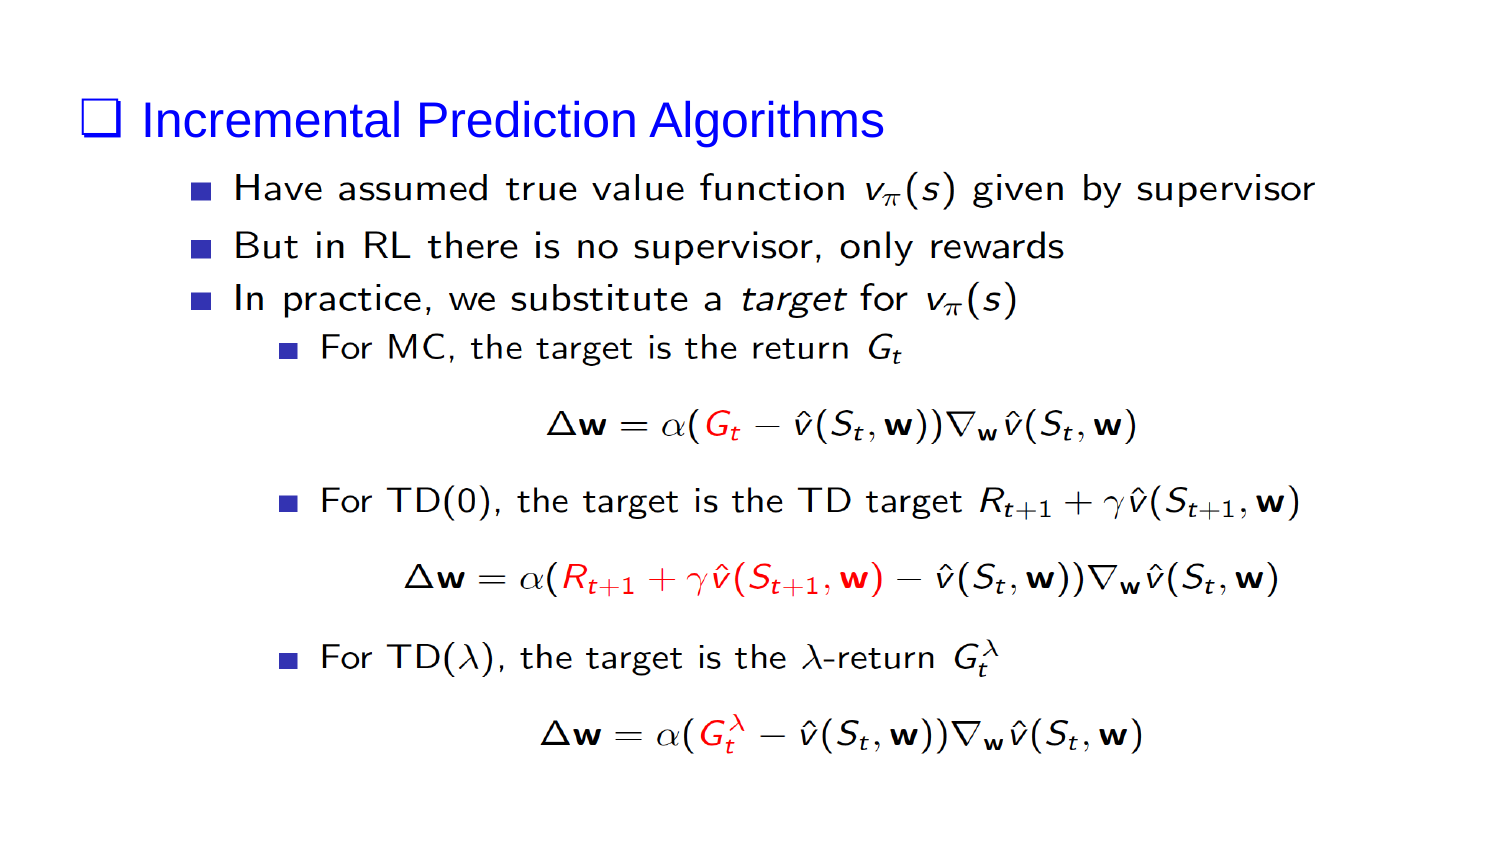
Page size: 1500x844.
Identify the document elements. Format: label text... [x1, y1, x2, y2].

title Incremental Prediction Algorithms [51, 72, 1449, 167]
picture [176, 166, 1324, 765]
